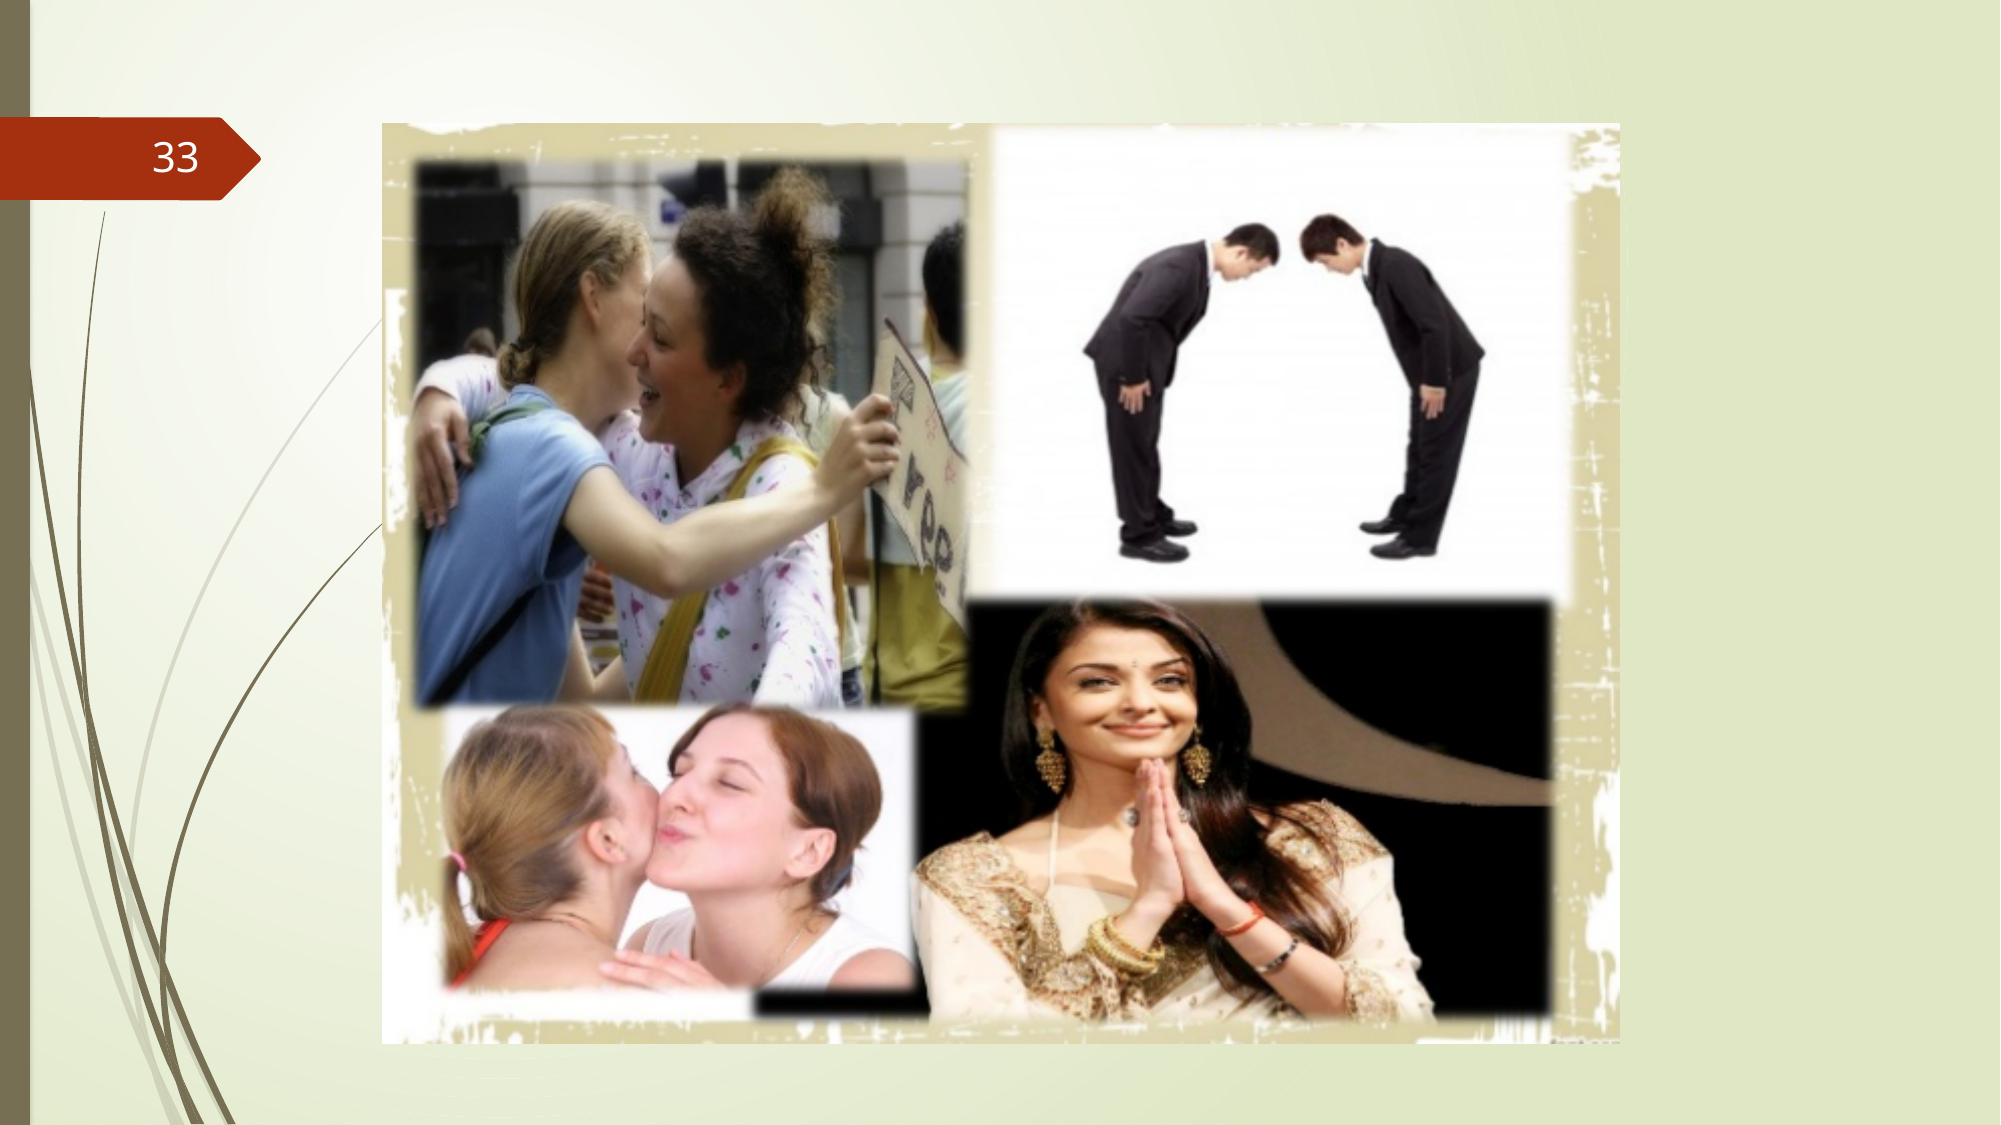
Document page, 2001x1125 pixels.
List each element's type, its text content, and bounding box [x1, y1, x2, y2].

picture [382, 122, 1620, 1045]
slide_number 33 [87, 129, 216, 190]
